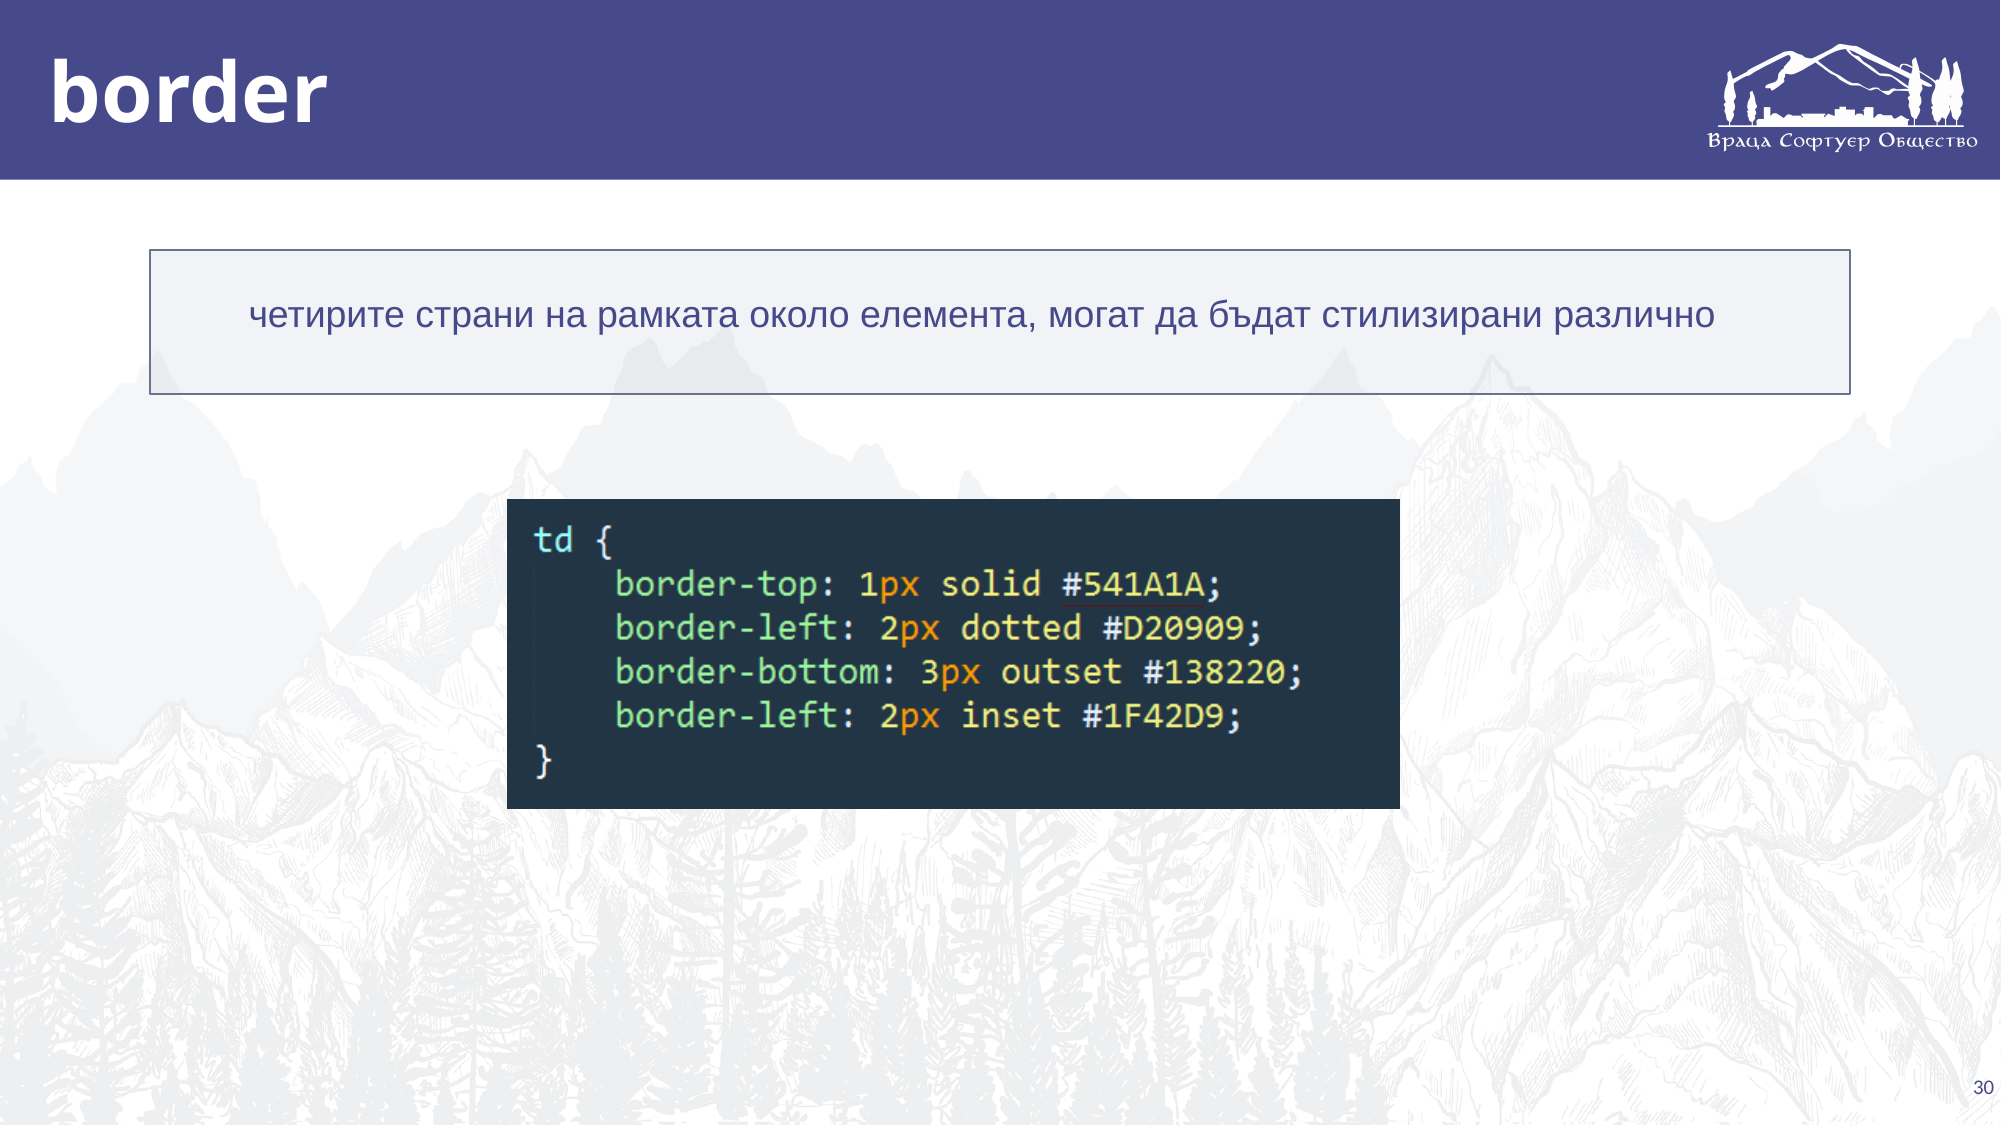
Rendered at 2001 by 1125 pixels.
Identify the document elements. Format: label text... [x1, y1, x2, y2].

title border [31, 16, 1591, 162]
slide_number 30 [1929, 1070, 2000, 1103]
picture [1703, 19, 1981, 165]
picture [507, 499, 1401, 810]
text_box четирите страни на рамката около елемента, могат да бъдат стилизирани различно [150, 249, 1850, 395]
